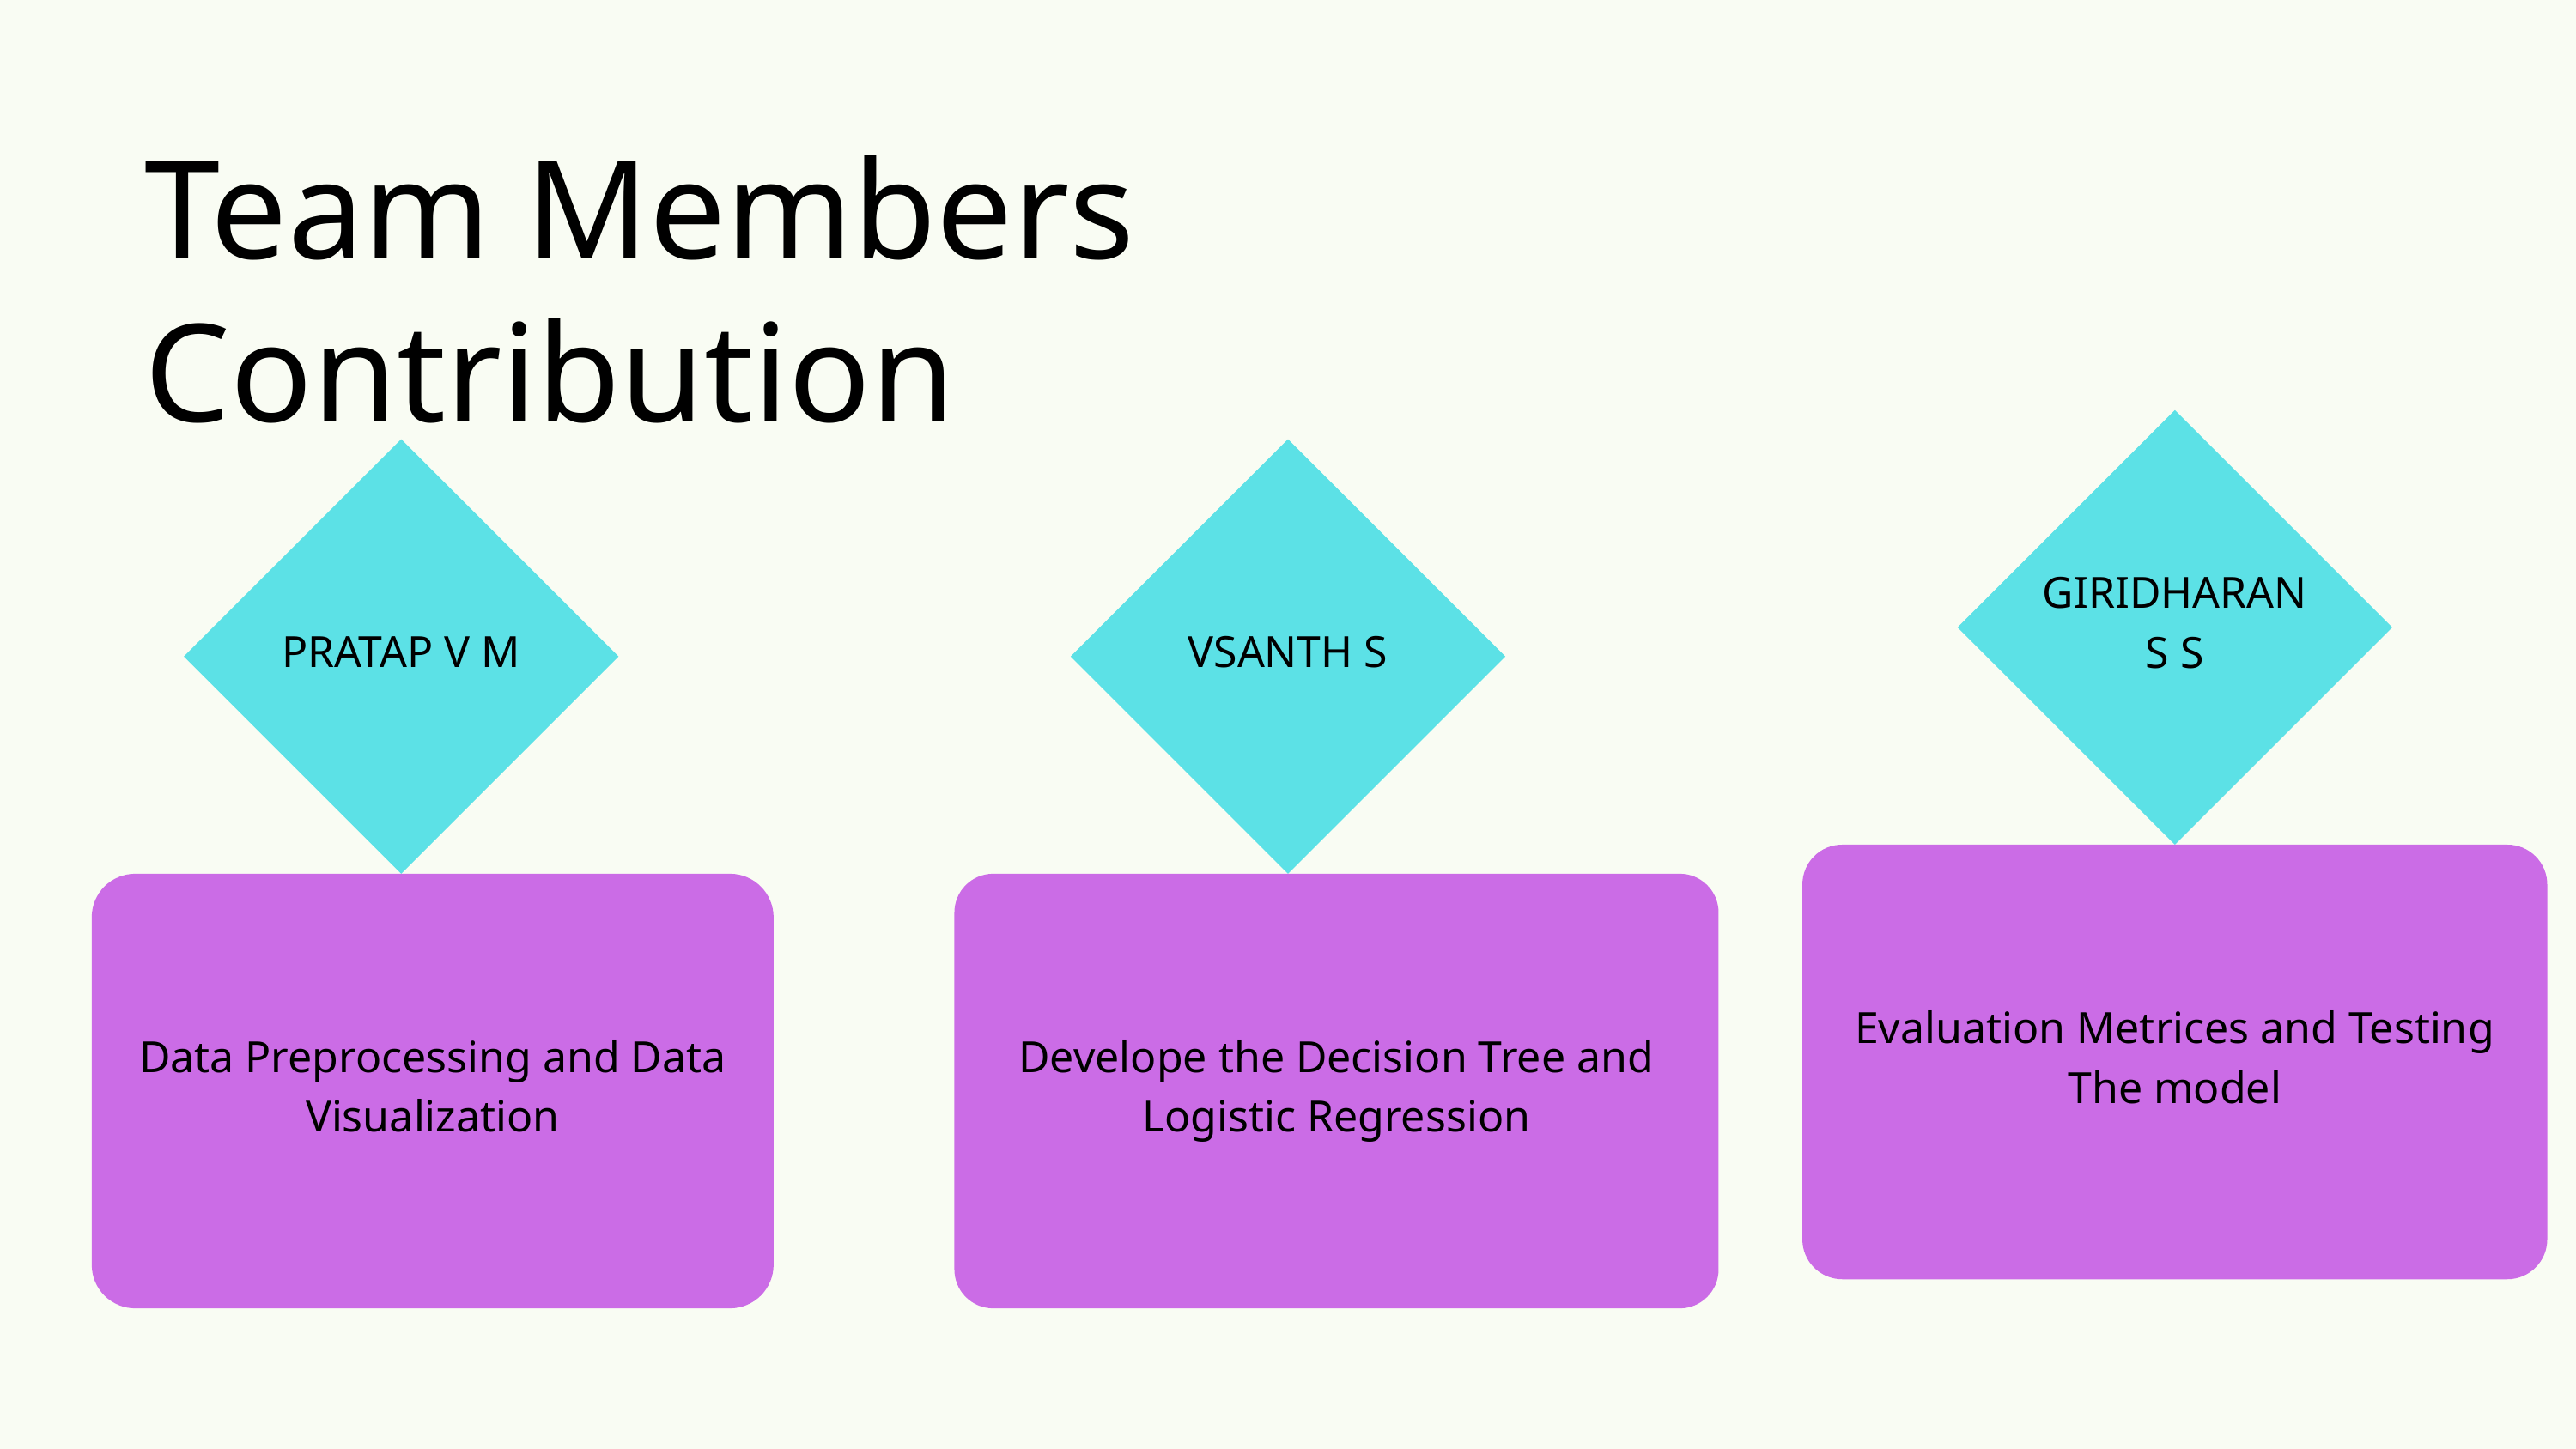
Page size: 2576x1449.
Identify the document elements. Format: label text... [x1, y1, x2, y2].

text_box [1801, 844, 2548, 1280]
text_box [91, 873, 775, 1309]
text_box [954, 873, 1719, 1309]
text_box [1957, 409, 2393, 843]
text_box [1070, 439, 1506, 872]
text_box Team Members Contribution [144, 122, 1924, 449]
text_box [183, 439, 619, 872]
